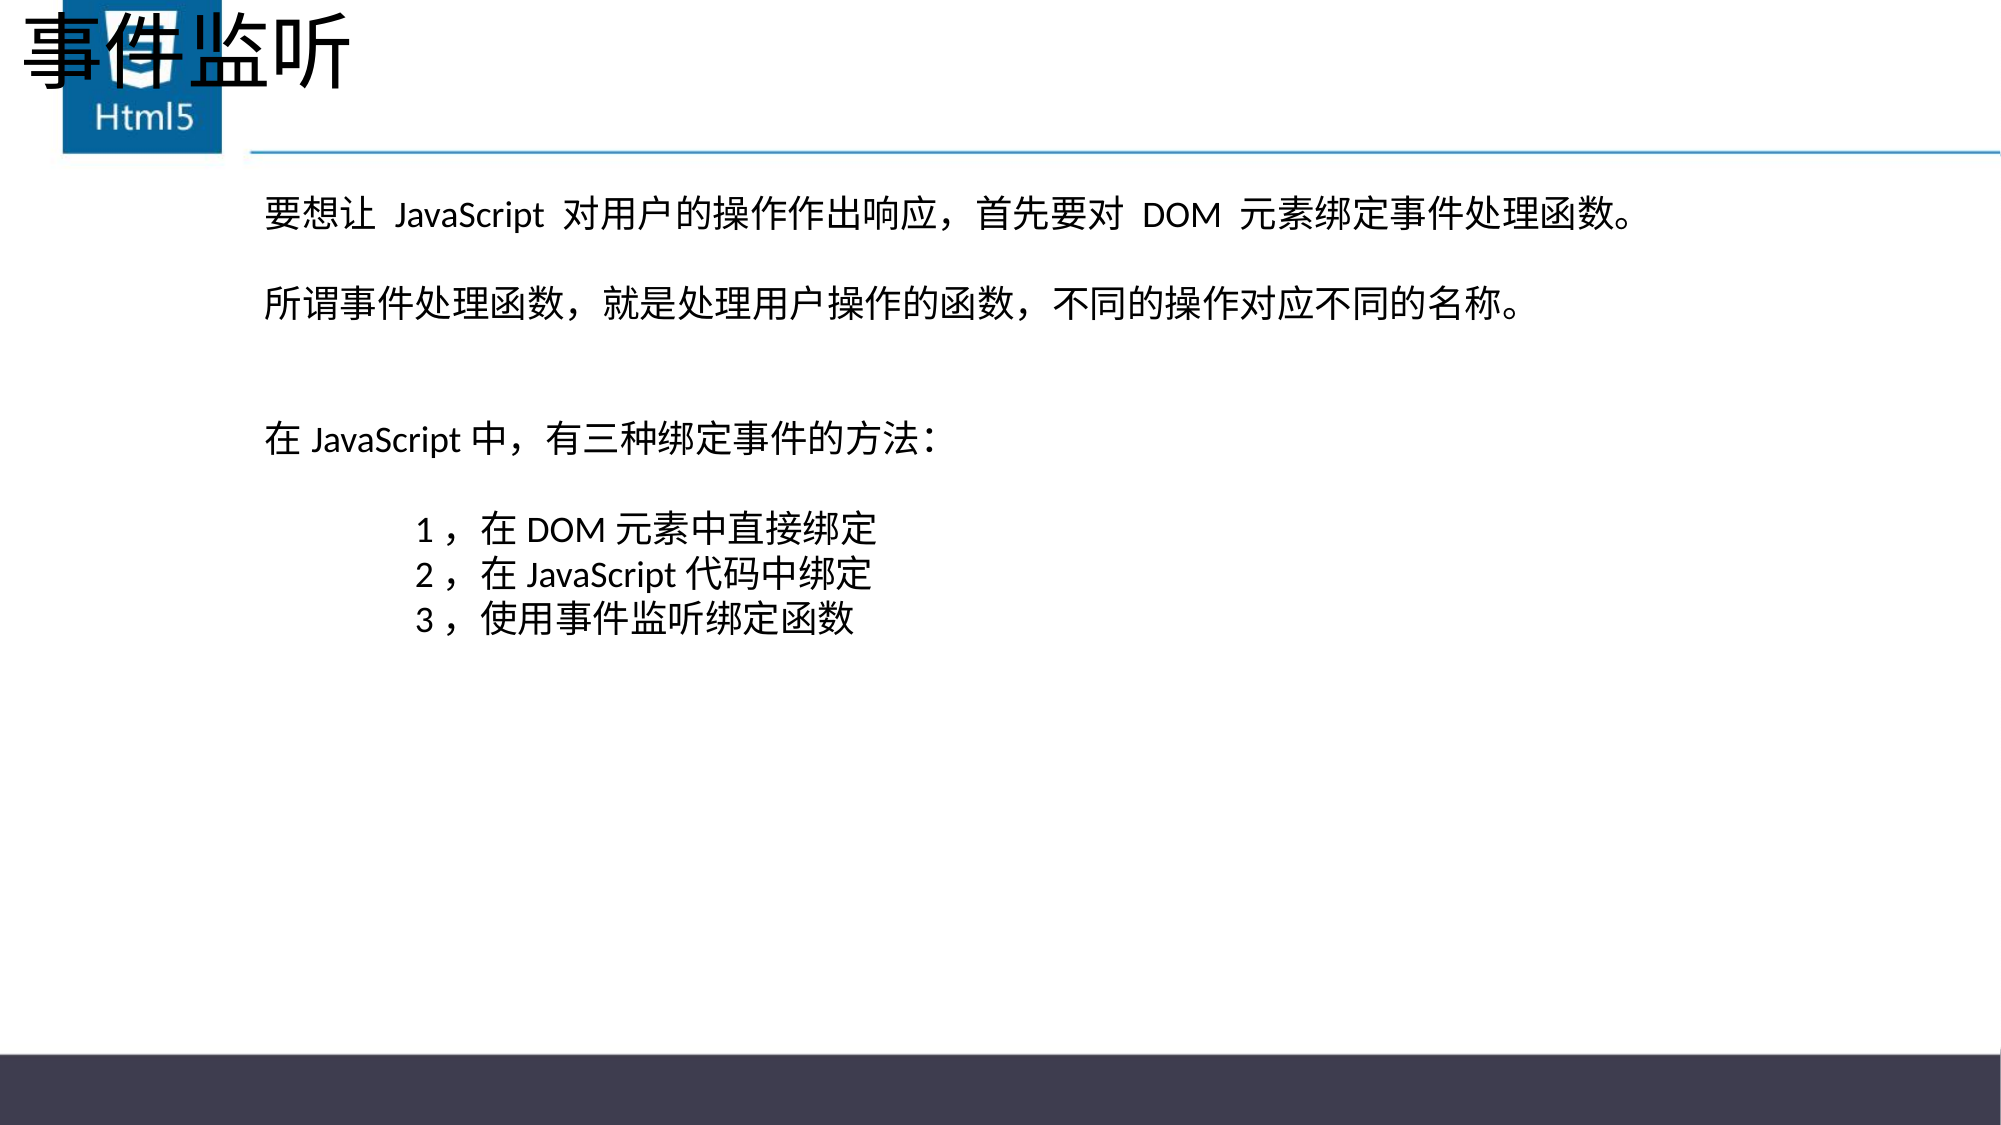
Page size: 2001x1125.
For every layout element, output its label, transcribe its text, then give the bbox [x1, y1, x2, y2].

list 要想让 JavaScript 对用户的操作作出响应，首先要对 DOM 元素绑定事件处理函数。 所谓事件处理函数，就是处理用户操作的函数，不同的操作对应不同的名称。 在JavaScript中，有三种绑定事件的方法： 1，在DOM元素中直接绑定 2，在JavaScript代码中绑定 3，使用事件监听绑定函数 [249, 182, 1984, 1028]
picture [0, 0, 2001, 1125]
title 事件监听 [6, 3, 1997, 152]
